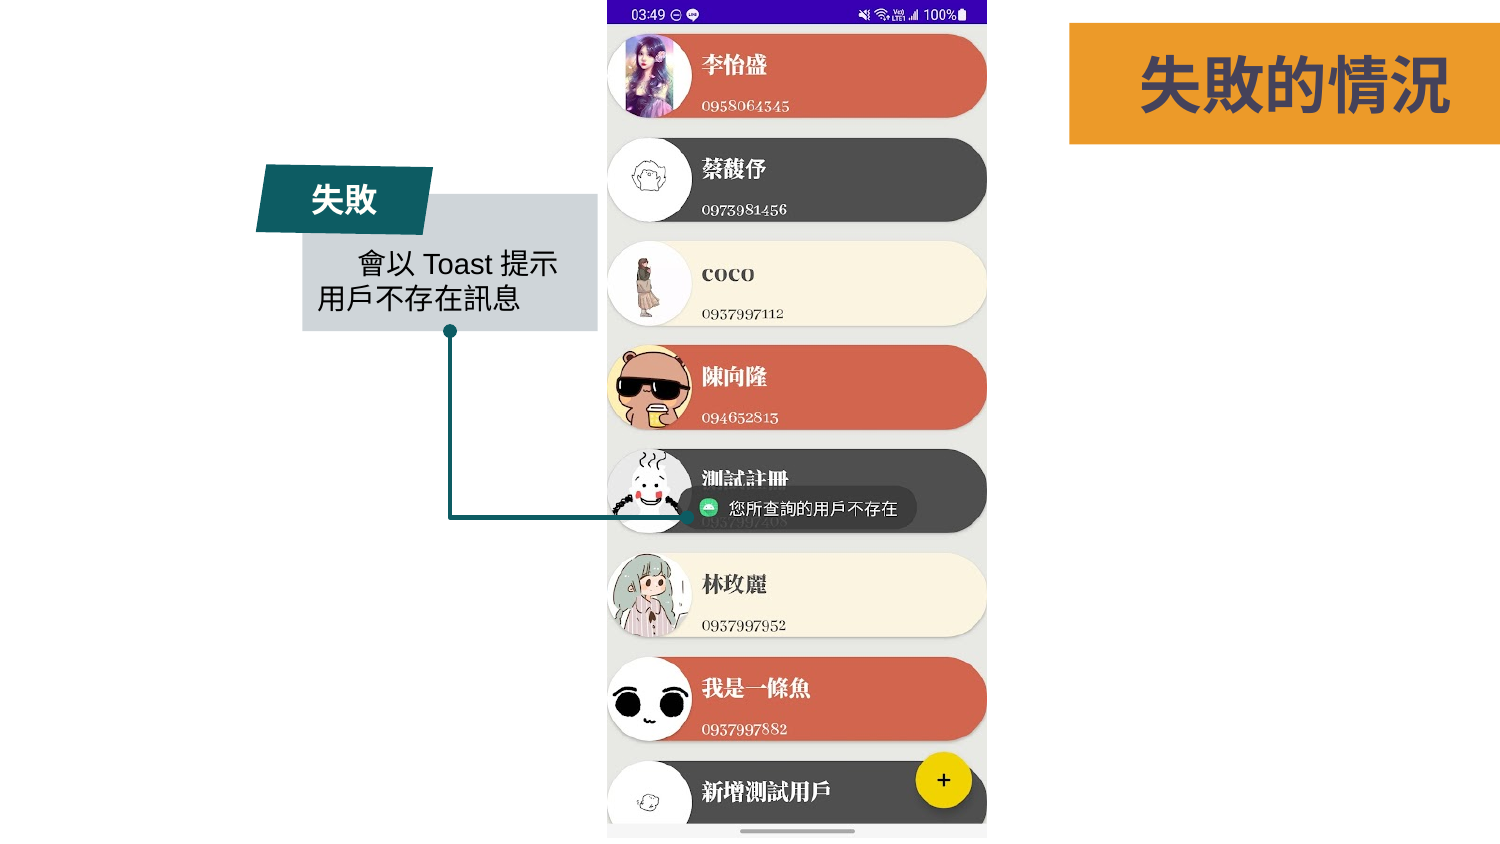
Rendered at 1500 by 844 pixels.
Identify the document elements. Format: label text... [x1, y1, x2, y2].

text_box 失敗的情況 [1069, 22, 1500, 145]
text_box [255, 0, 987, 838]
